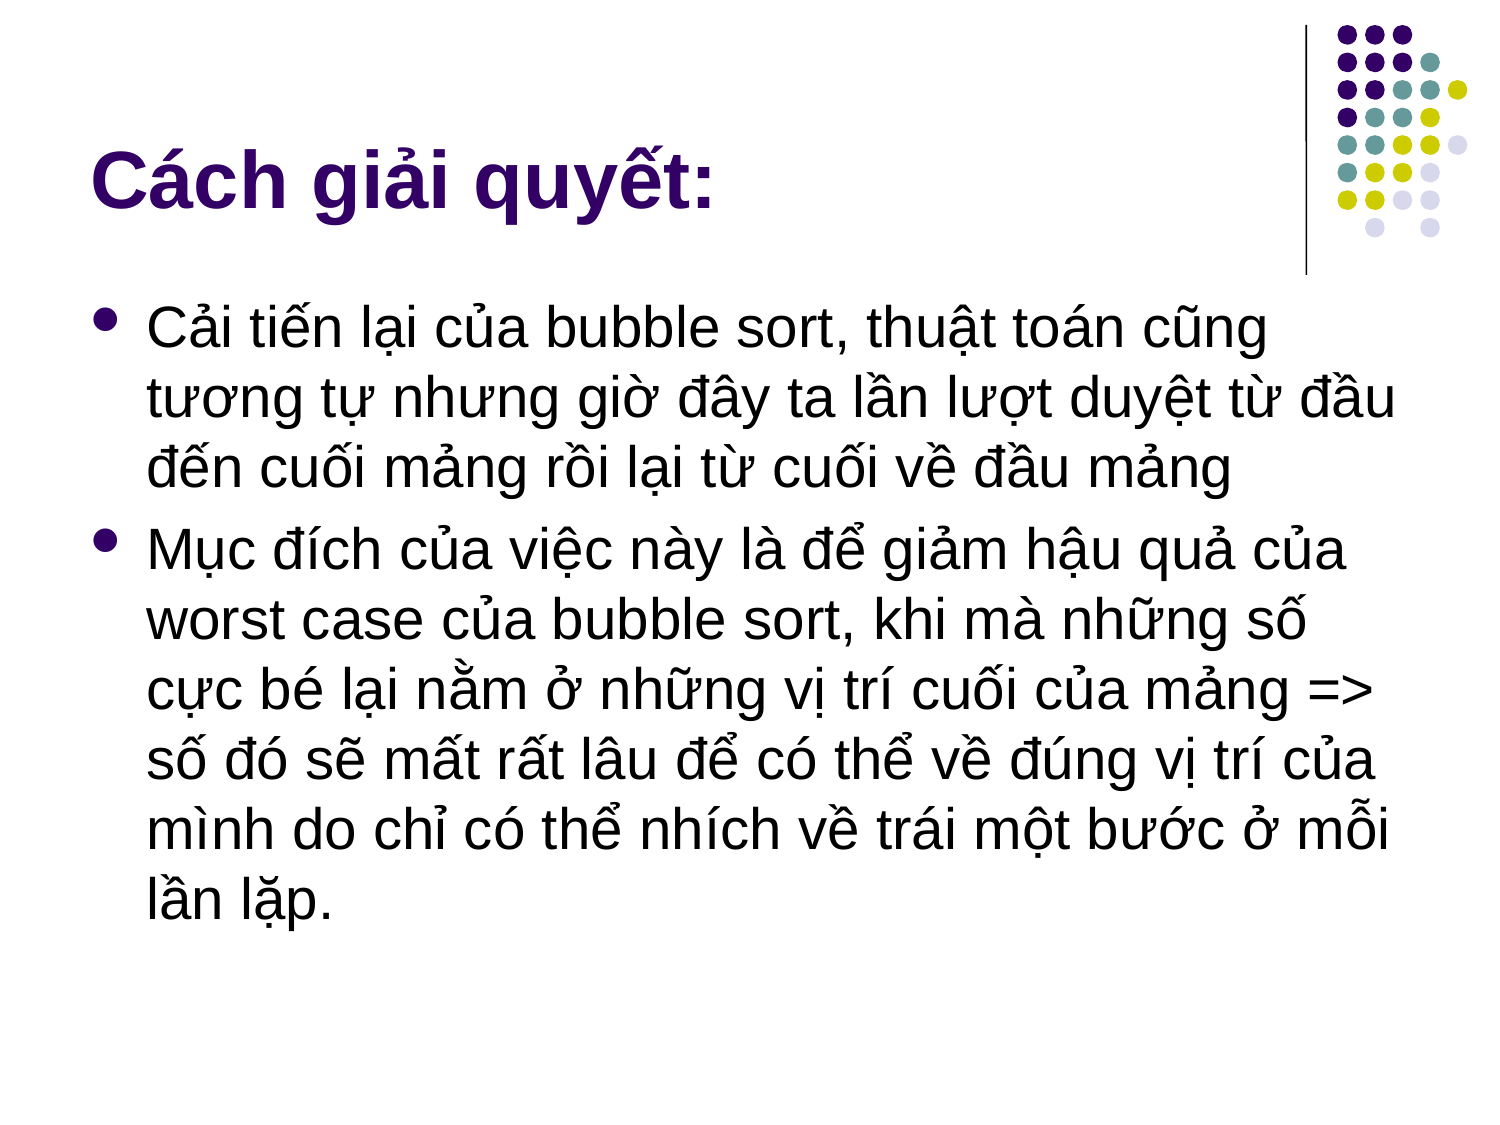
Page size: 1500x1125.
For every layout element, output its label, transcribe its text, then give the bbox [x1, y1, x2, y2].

title Cách giải quyết: [75, 20, 1313, 233]
list Cải tiến lại của bubble sort, thuật toán cũng tương tự nhưng giờ đây ta lần lượt duyệt từ đầu đến cuối mảng rồi lại từ cuối về đầu mảng Mục đích của việc này là để giảm hậu quả của worst case của bubble sort, khi mà những số cực bé lại nằm ở những vị trí cuối của mảng => số đó sẽ mất rất lâu để có thể về đúng vị trí của mình do chỉ có thể nhích về trái một bước ở mỗi lần lặp. [75, 282, 1425, 1006]
